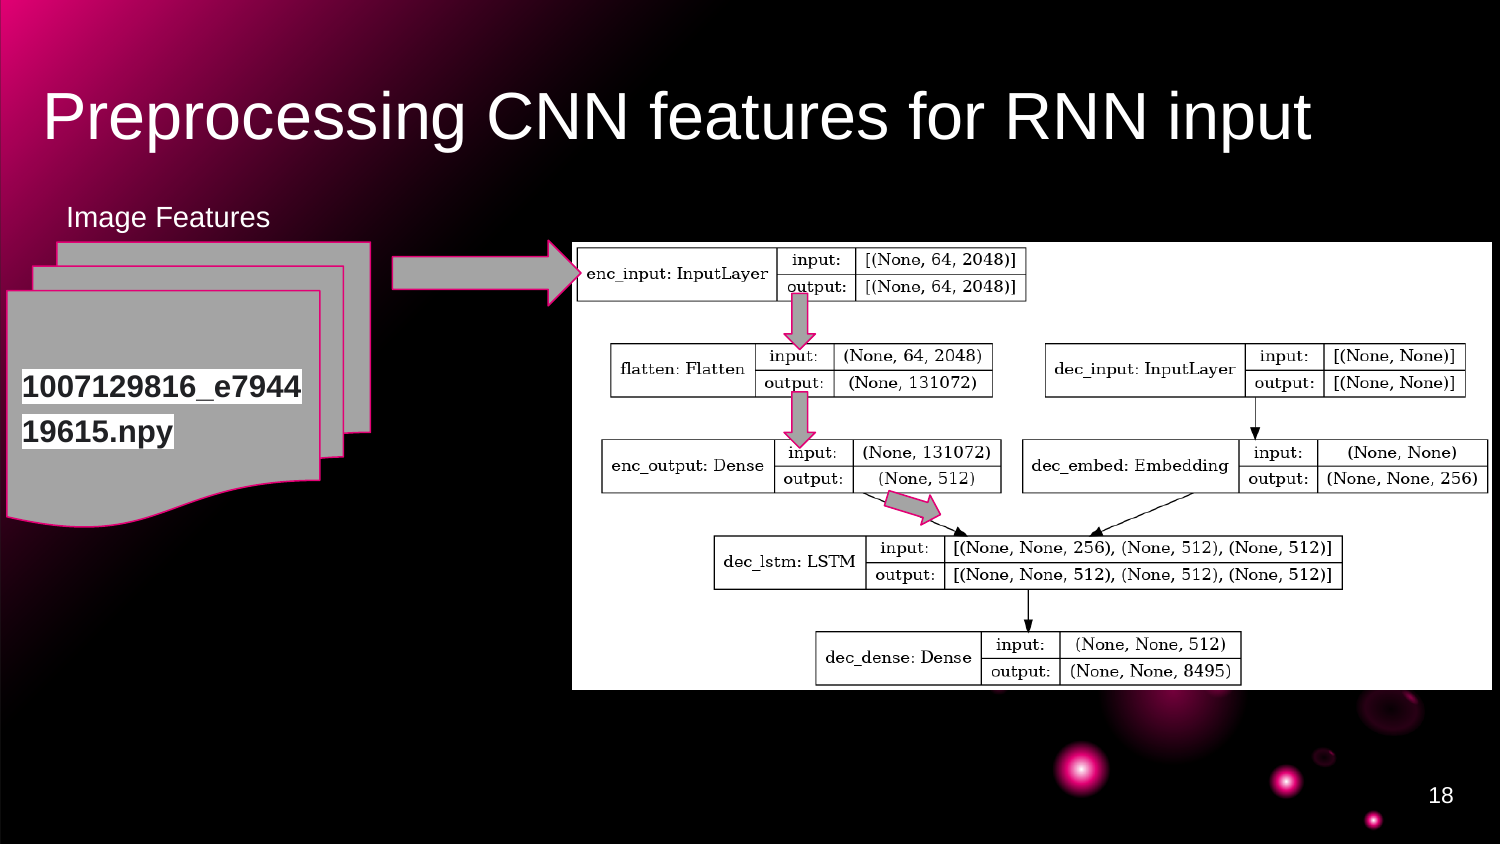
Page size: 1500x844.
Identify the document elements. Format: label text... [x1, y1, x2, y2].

slide_number 18 [1406, 776, 1454, 813]
picture [0, 0, 1500, 844]
text_box Image Features [51, 183, 378, 248]
title Preprocessing CNN features for RNN input [42, 32, 1458, 99]
list [42, 192, 1458, 718]
text_box 1007129816_e794419615.npy [6, 248, 371, 527]
text_box [392, 240, 566, 306]
